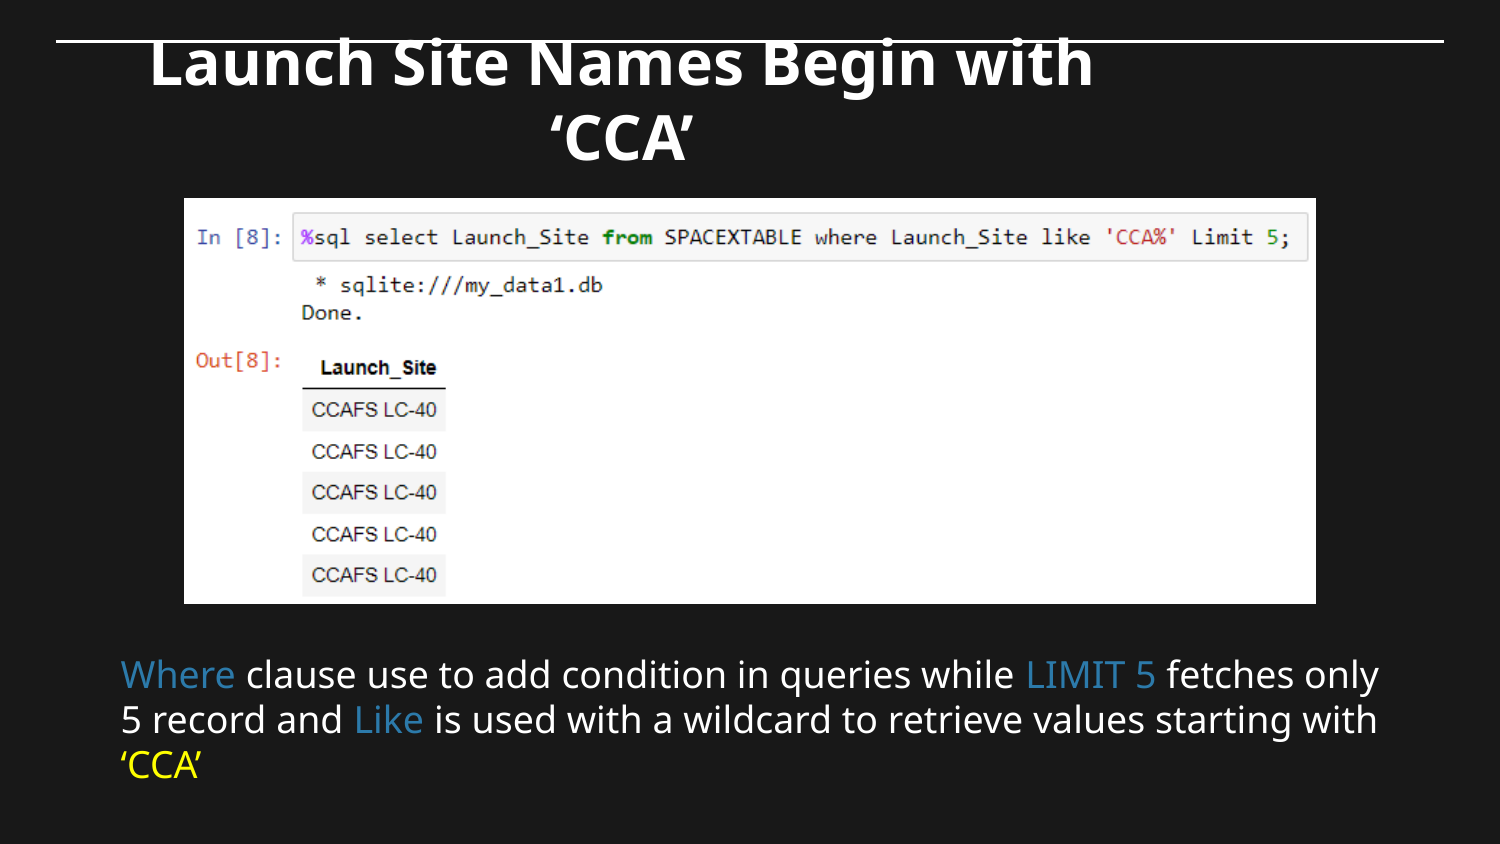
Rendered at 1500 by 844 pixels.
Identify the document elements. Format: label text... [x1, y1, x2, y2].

title Launch Site Names Begin with ‘CCA’ [56, 38, 1188, 158]
picture [184, 198, 1316, 604]
text_box Where clause use to add condition in queries while LIMIT 5 fetches only 5 record and Like is used with a wildcard to retrieve values starting with ‘CCA’ [105, 644, 1395, 794]
